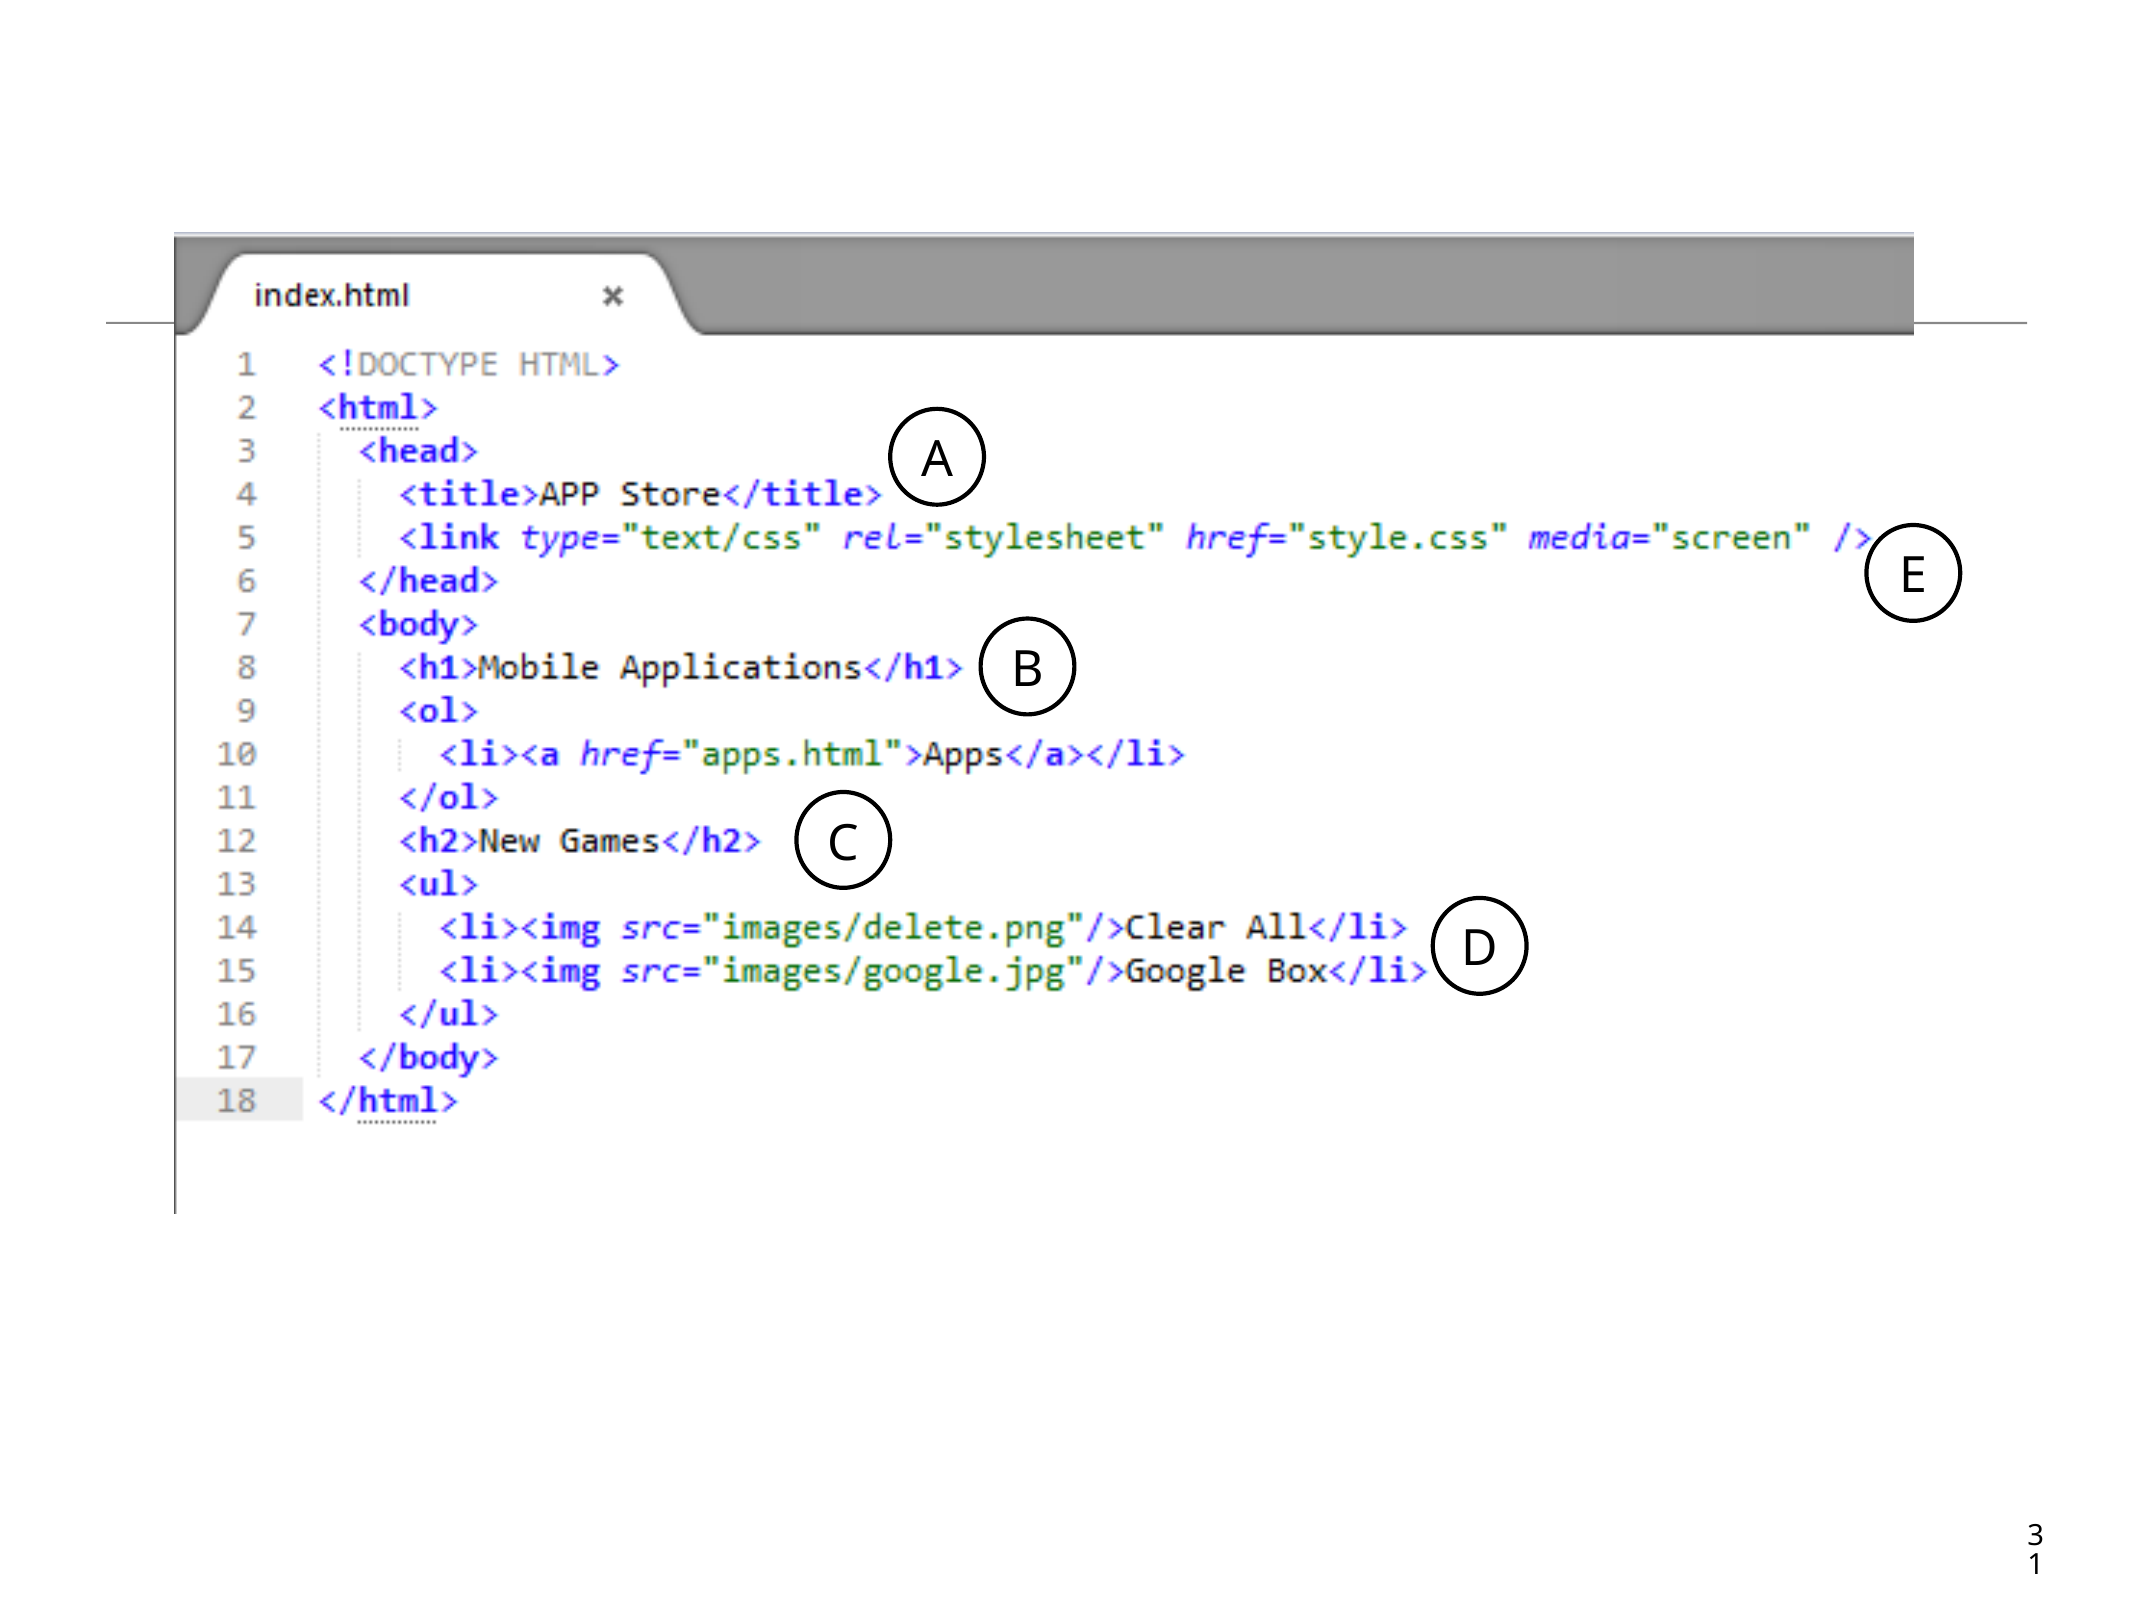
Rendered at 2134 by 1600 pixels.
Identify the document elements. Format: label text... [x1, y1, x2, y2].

slide_number 31 [2012, 1508, 2064, 1559]
picture [174, 232, 1914, 1214]
text_box E [1918, 525, 1961, 621]
